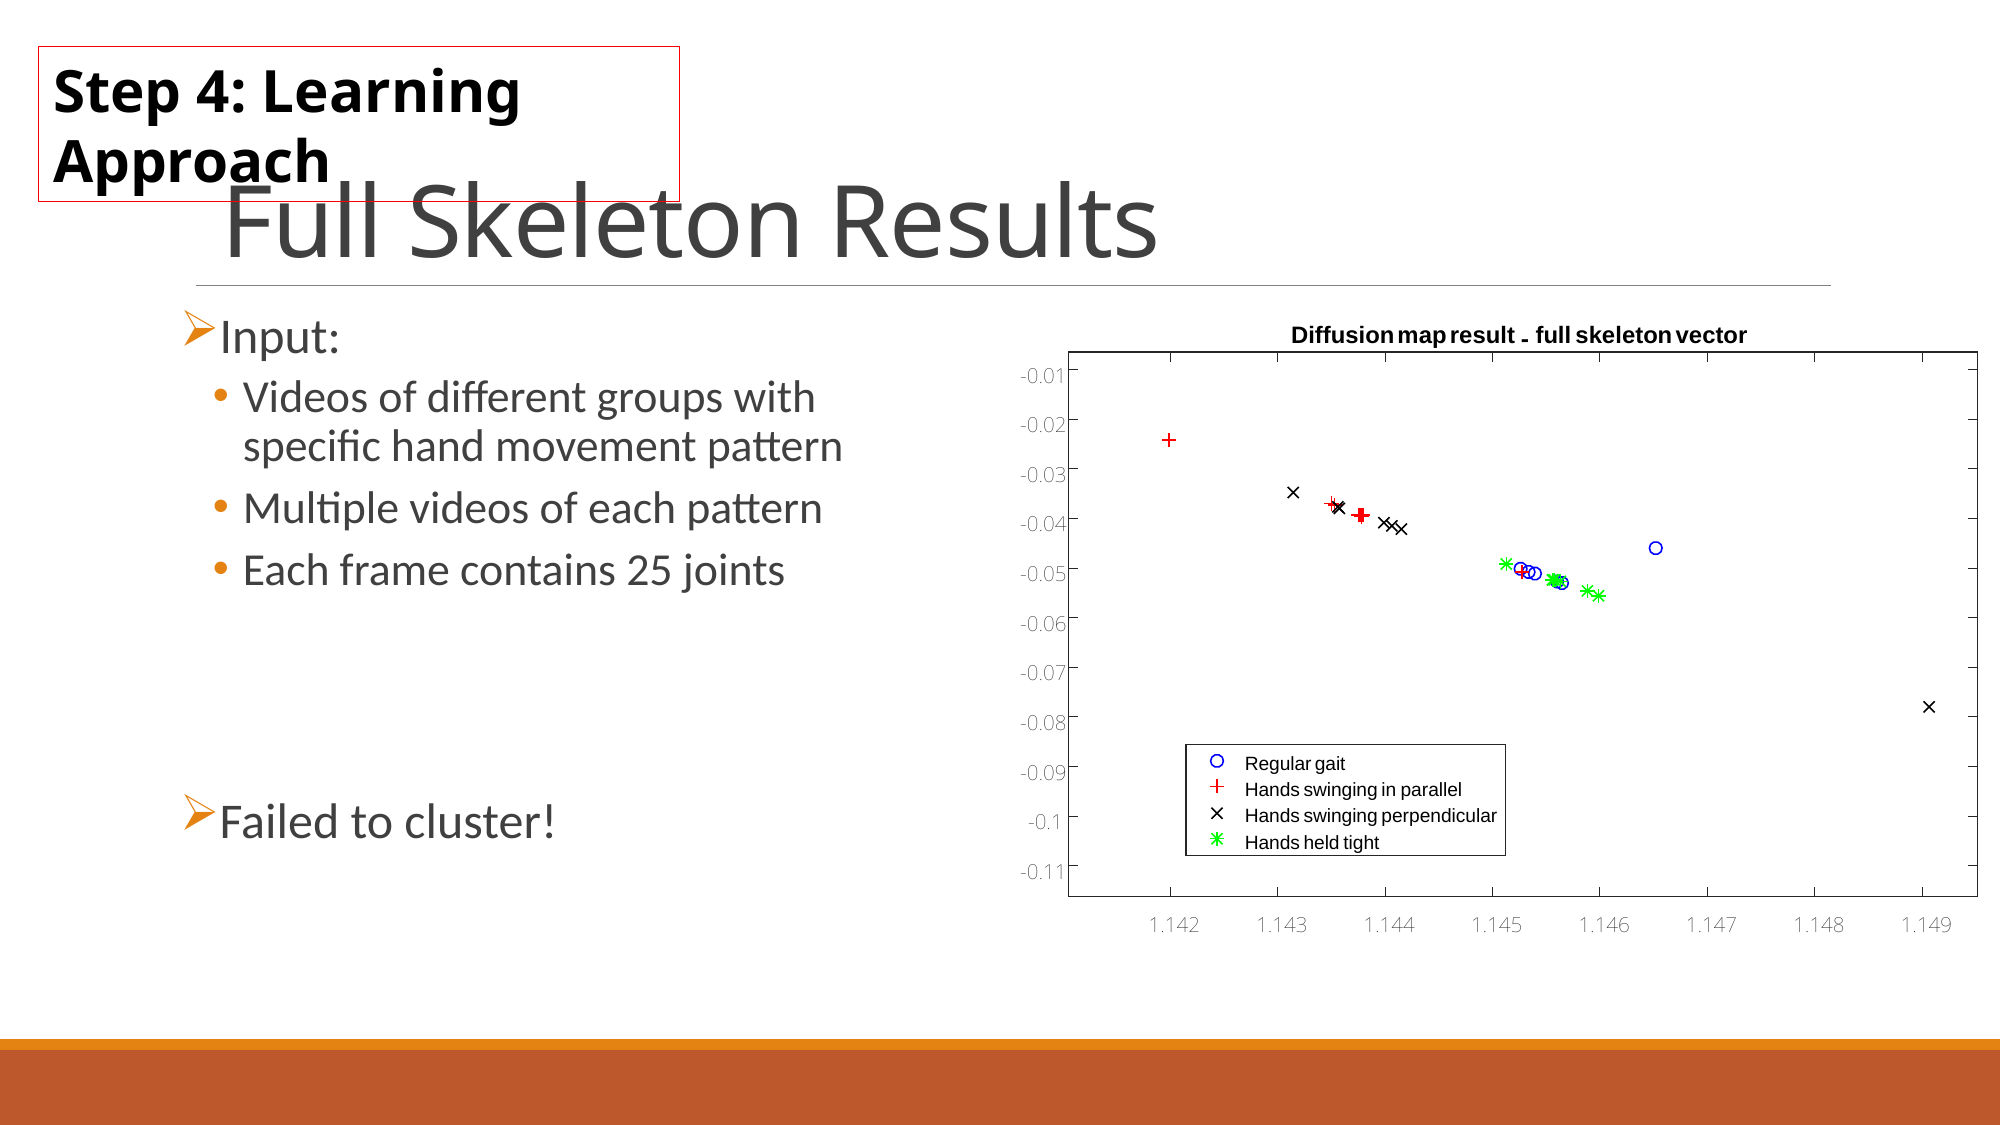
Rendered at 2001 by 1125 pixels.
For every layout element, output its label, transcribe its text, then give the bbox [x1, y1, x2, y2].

text_box Step 4: Learning Approach [38, 46, 680, 202]
picture [915, 302, 2000, 969]
list Input: Videos of different groups with specific hand movement pattern Multiple videos of each pattern Each frame contains 25 joints Failed to cluster! [180, 302, 936, 1018]
title Full Skeleton Results [180, 47, 1830, 285]
